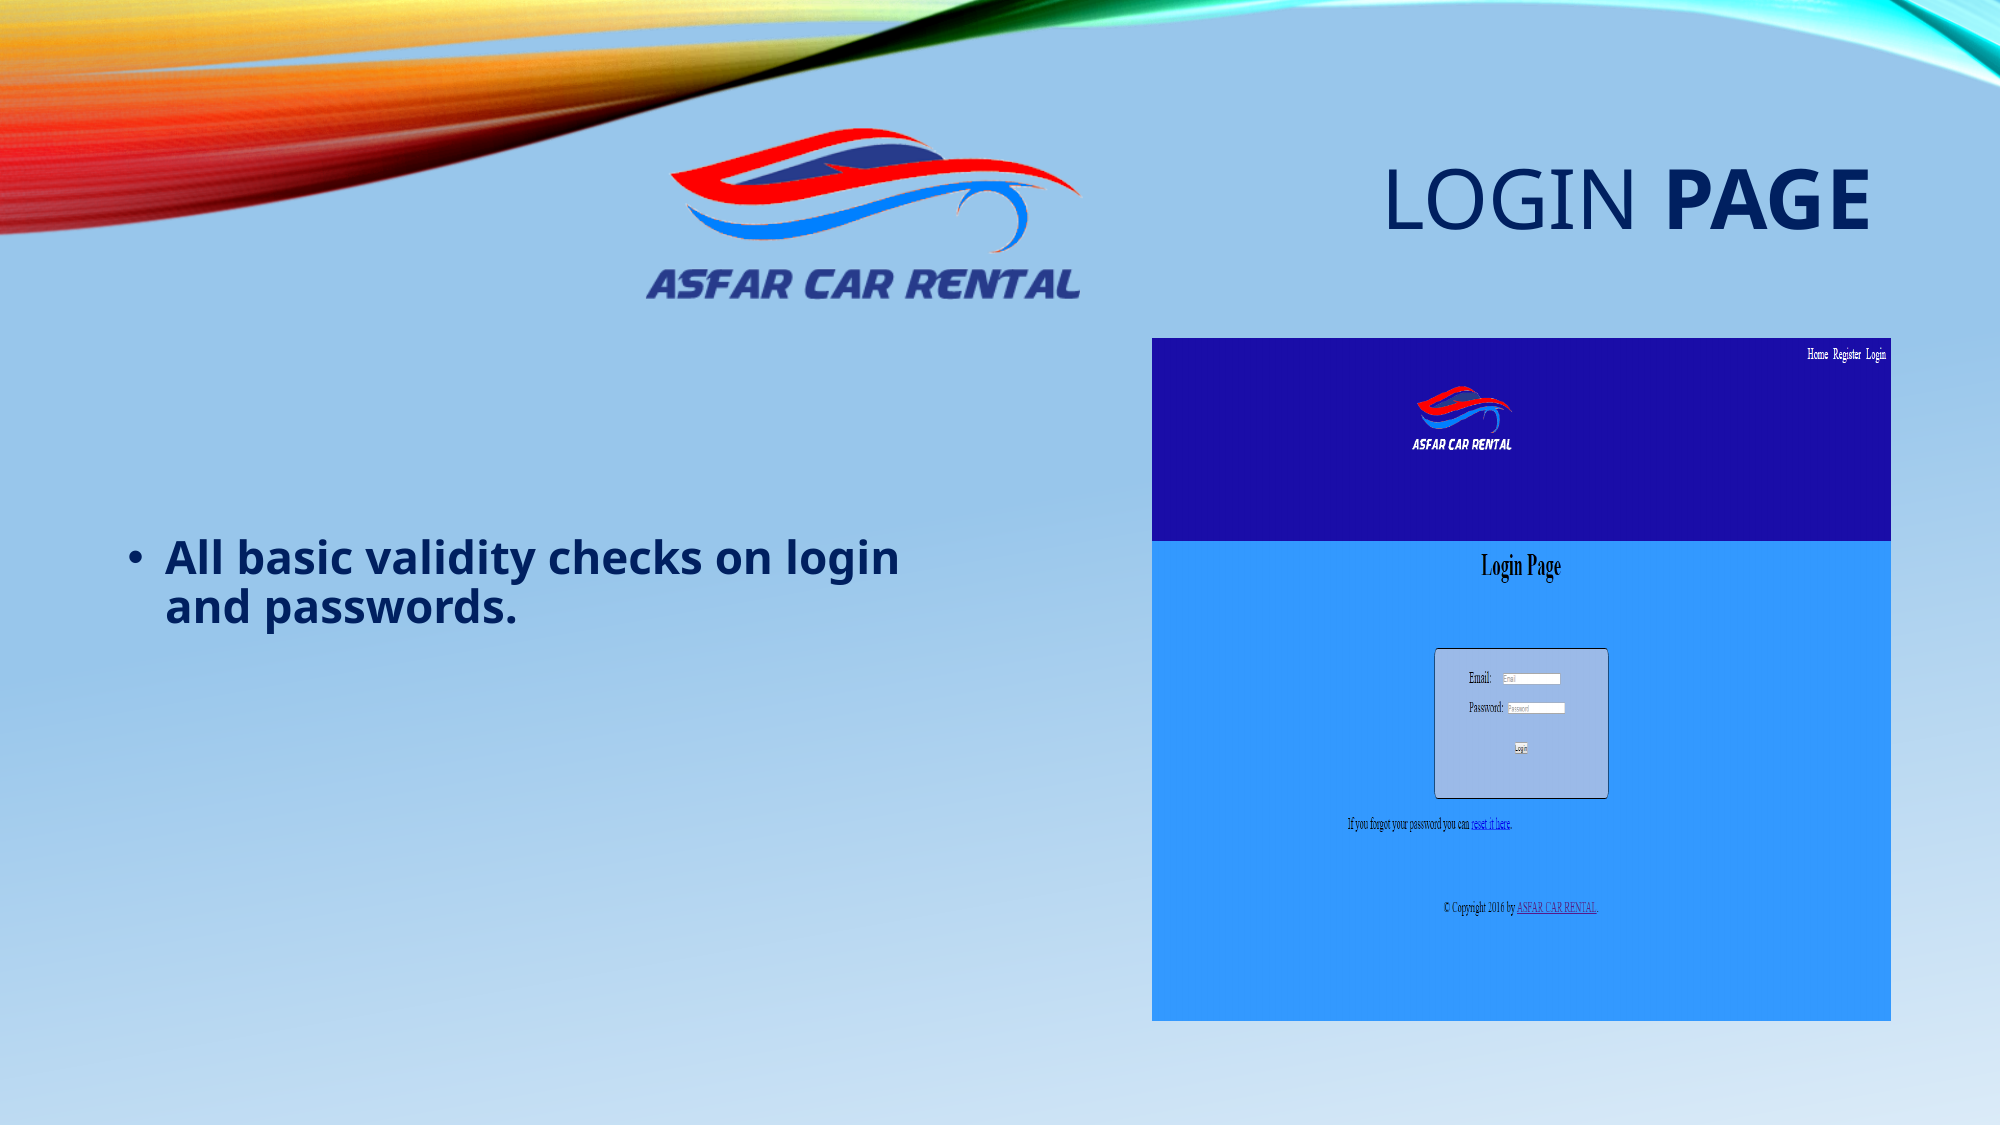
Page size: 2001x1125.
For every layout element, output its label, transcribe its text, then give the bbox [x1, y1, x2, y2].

title login Page [1122, 125, 1888, 280]
picture [0, 0, 2000, 454]
list All basic validity checks on login and passwords. [112, 527, 975, 718]
picture [1152, 338, 1892, 1021]
